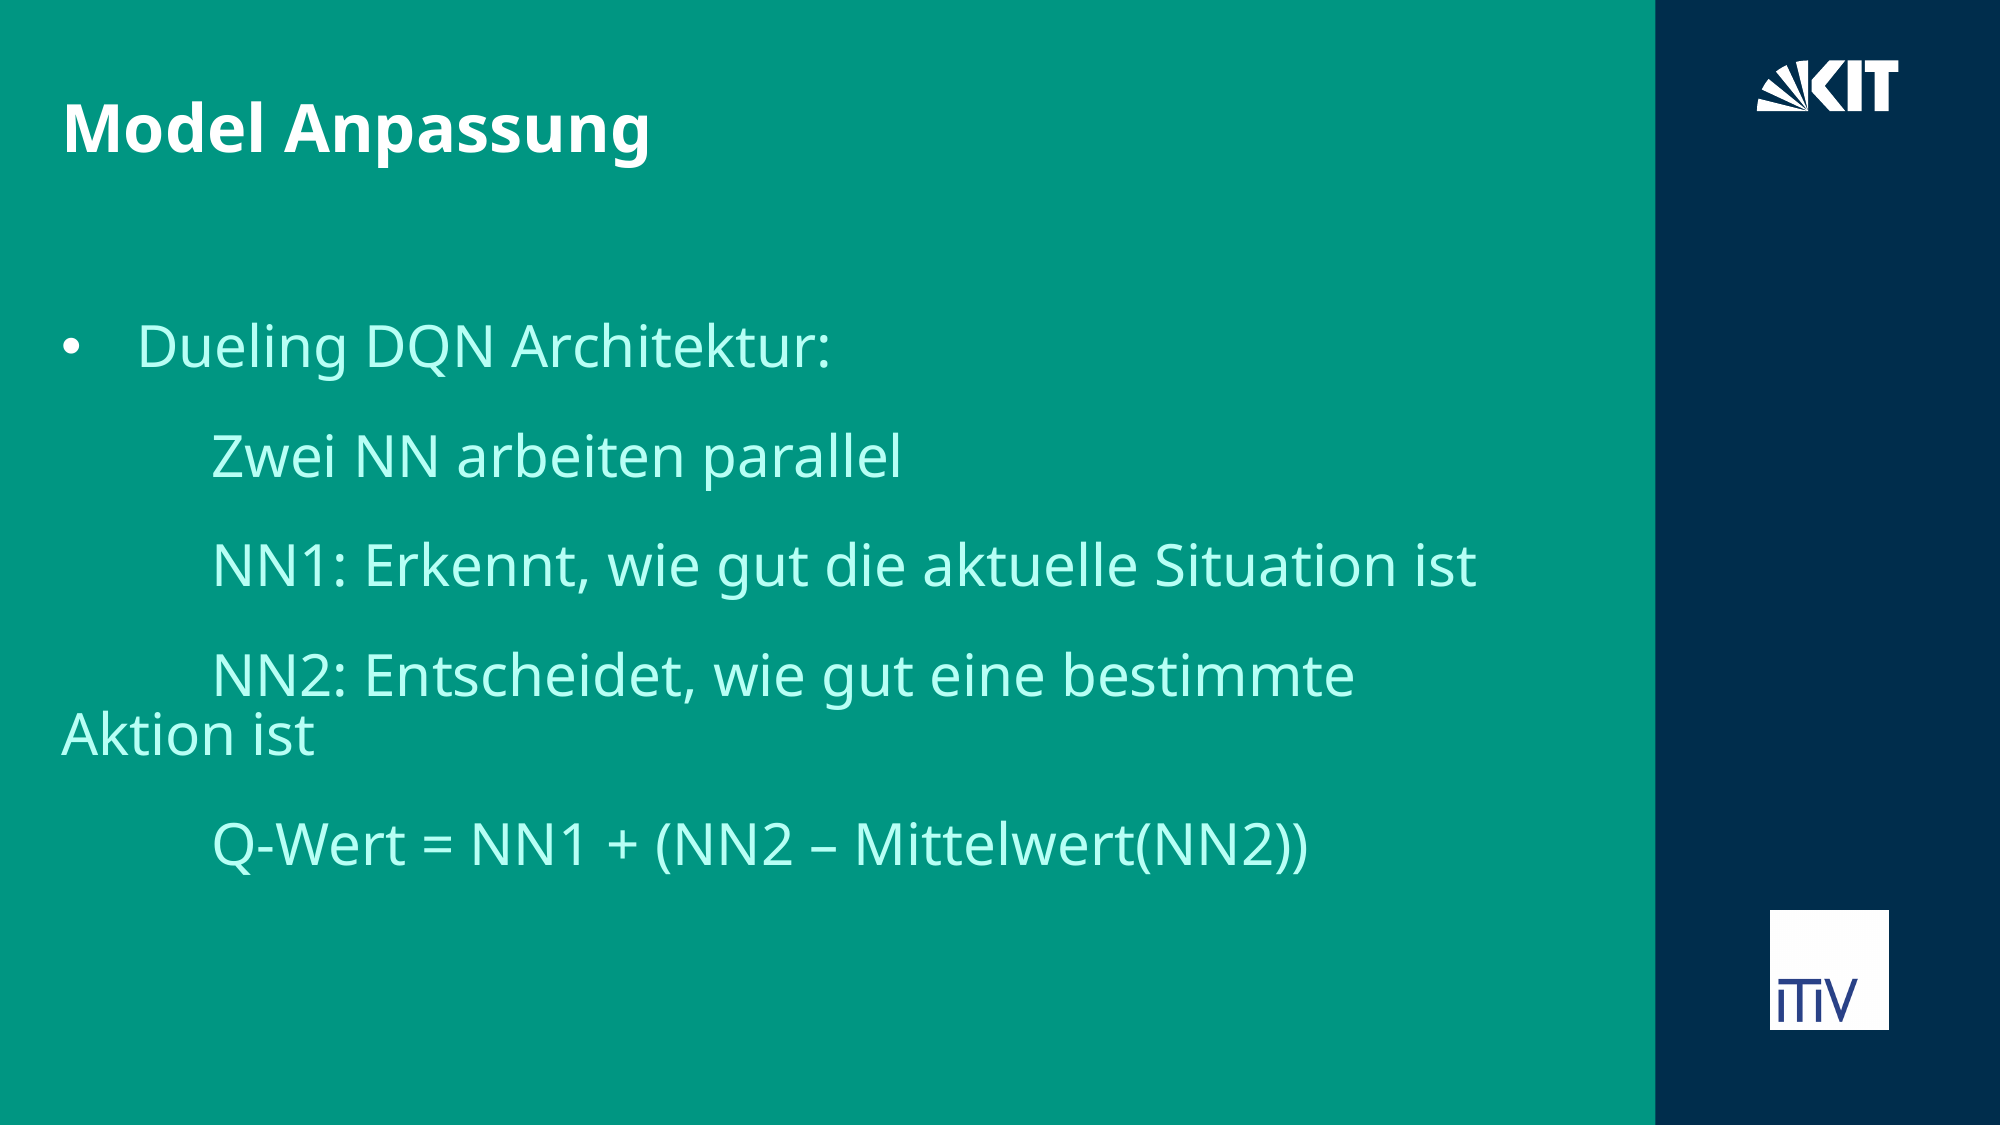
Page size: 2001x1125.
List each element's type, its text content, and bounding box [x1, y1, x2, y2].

picture [1770, 910, 1889, 1030]
title Model Anpassung [60, 60, 1142, 209]
list Dueling DQN Architektur: Zwei NN arbeiten parallel NN1: Erkennt, wie gut die aktuelle Situation ist NN2: Entscheidet, wie gut eine bestimmte Aktion ist Q-Wert = NN1 + (NN2 – Mittelwert(NN2)) [60, 278, 1520, 1047]
